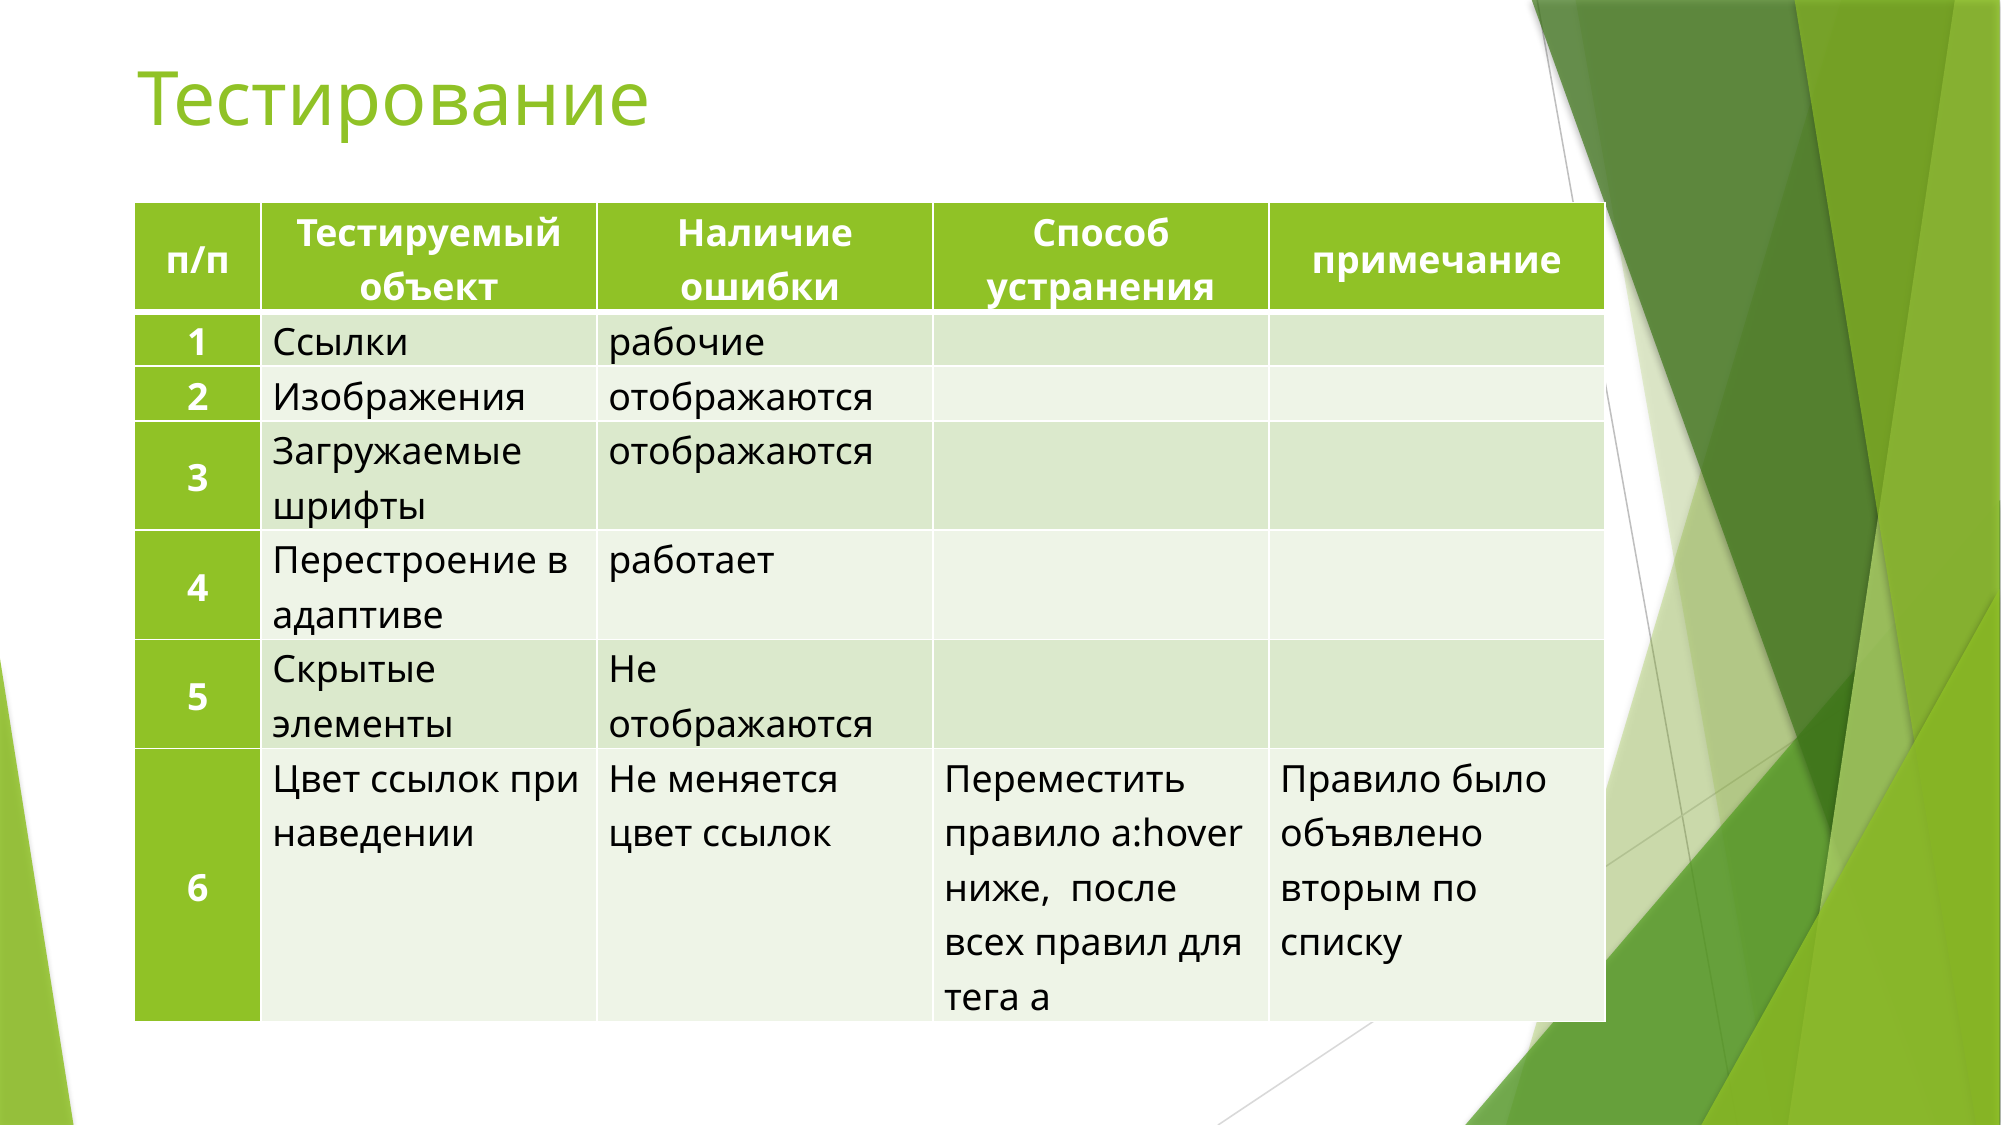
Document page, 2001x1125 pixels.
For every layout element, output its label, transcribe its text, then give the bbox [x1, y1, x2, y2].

table_cell [934, 422, 1268, 529]
table_cell [1270, 422, 1604, 529]
table_cell Не меняется цвет ссылок [598, 749, 932, 1021]
table_cell [1270, 367, 1604, 420]
table_header Тестируемый объект [262, 203, 596, 309]
table_cell 1 [135, 315, 260, 365]
table_cell [934, 640, 1268, 748]
table_cell Перестроение в адаптиве [262, 531, 596, 639]
title Тестирование [122, 42, 1533, 260]
table_cell [934, 367, 1268, 420]
table_cell работает [598, 531, 932, 639]
table_cell Не отображаются [598, 640, 932, 748]
table_cell Загружаемые шрифты [262, 422, 596, 529]
table_cell 4 [135, 531, 260, 639]
table_header Наличие ошибки [598, 203, 932, 309]
table_cell Скрытые элементы [262, 640, 596, 748]
table_cell [1270, 315, 1604, 365]
table_cell 6 [135, 749, 260, 1021]
table_cell Правило было объявлено вторым по списку [1270, 749, 1604, 1021]
table_cell [1270, 531, 1604, 639]
table_cell Изображения [262, 367, 596, 420]
table_cell [1270, 640, 1604, 748]
table_cell отображаются [598, 367, 932, 420]
table_cell Цвет ссылок при наведении [262, 749, 596, 1021]
table_cell [934, 315, 1268, 365]
table_header п/п [135, 203, 260, 309]
table_cell 3 [135, 422, 260, 529]
table_cell рабочие [598, 315, 932, 365]
table_cell 2 [135, 367, 260, 420]
table_cell отображаются [598, 422, 932, 529]
table_cell 5 [135, 640, 260, 748]
table_cell Переместить правило a:hover ниже, после всех правил для тега a [934, 749, 1268, 1021]
table_cell Ссылки [262, 315, 596, 365]
table_header примечание [1270, 203, 1604, 309]
table_cell [934, 531, 1268, 639]
table_header Способ устранения [934, 203, 1268, 309]
